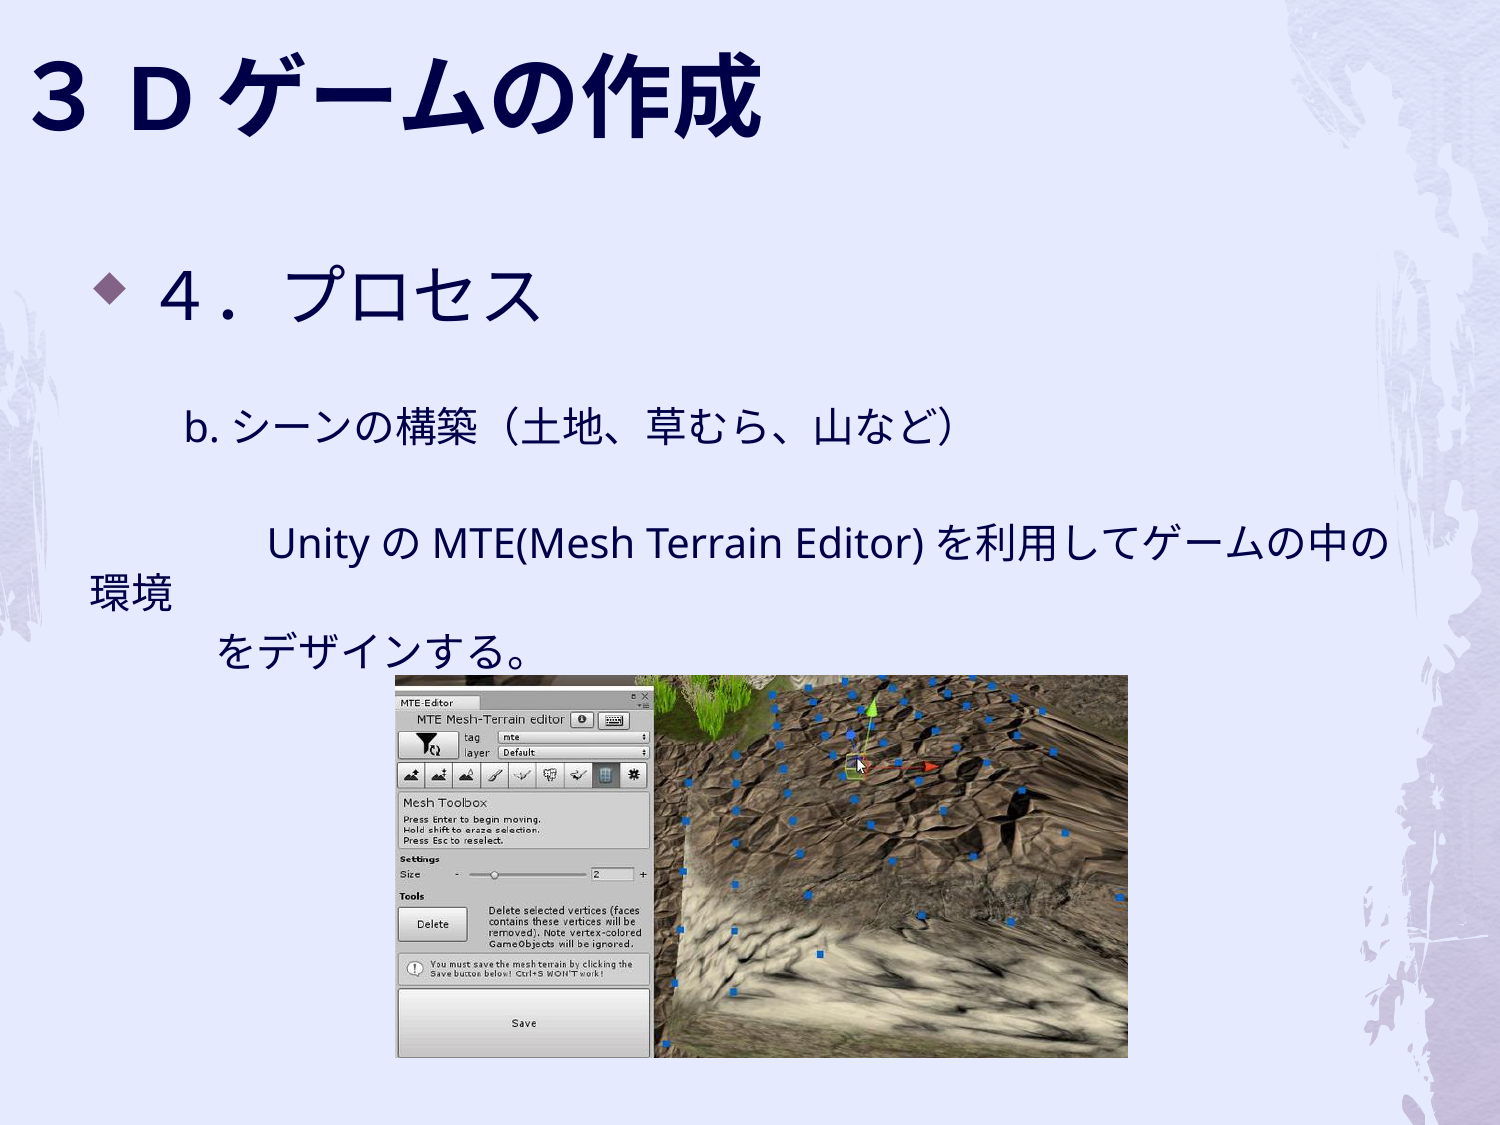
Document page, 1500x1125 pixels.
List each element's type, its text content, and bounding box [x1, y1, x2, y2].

list ４．プロセス b.シーンの構築（土地、草むら、山など） UnityのMTE(Mesh Terrain Editor)を利用してゲームの中の環境 をデザインする。 [75, 246, 1425, 989]
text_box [386, 667, 1139, 989]
text_box ３Dゲームの作成 [0, 0, 1467, 188]
picture [395, 675, 1129, 1059]
